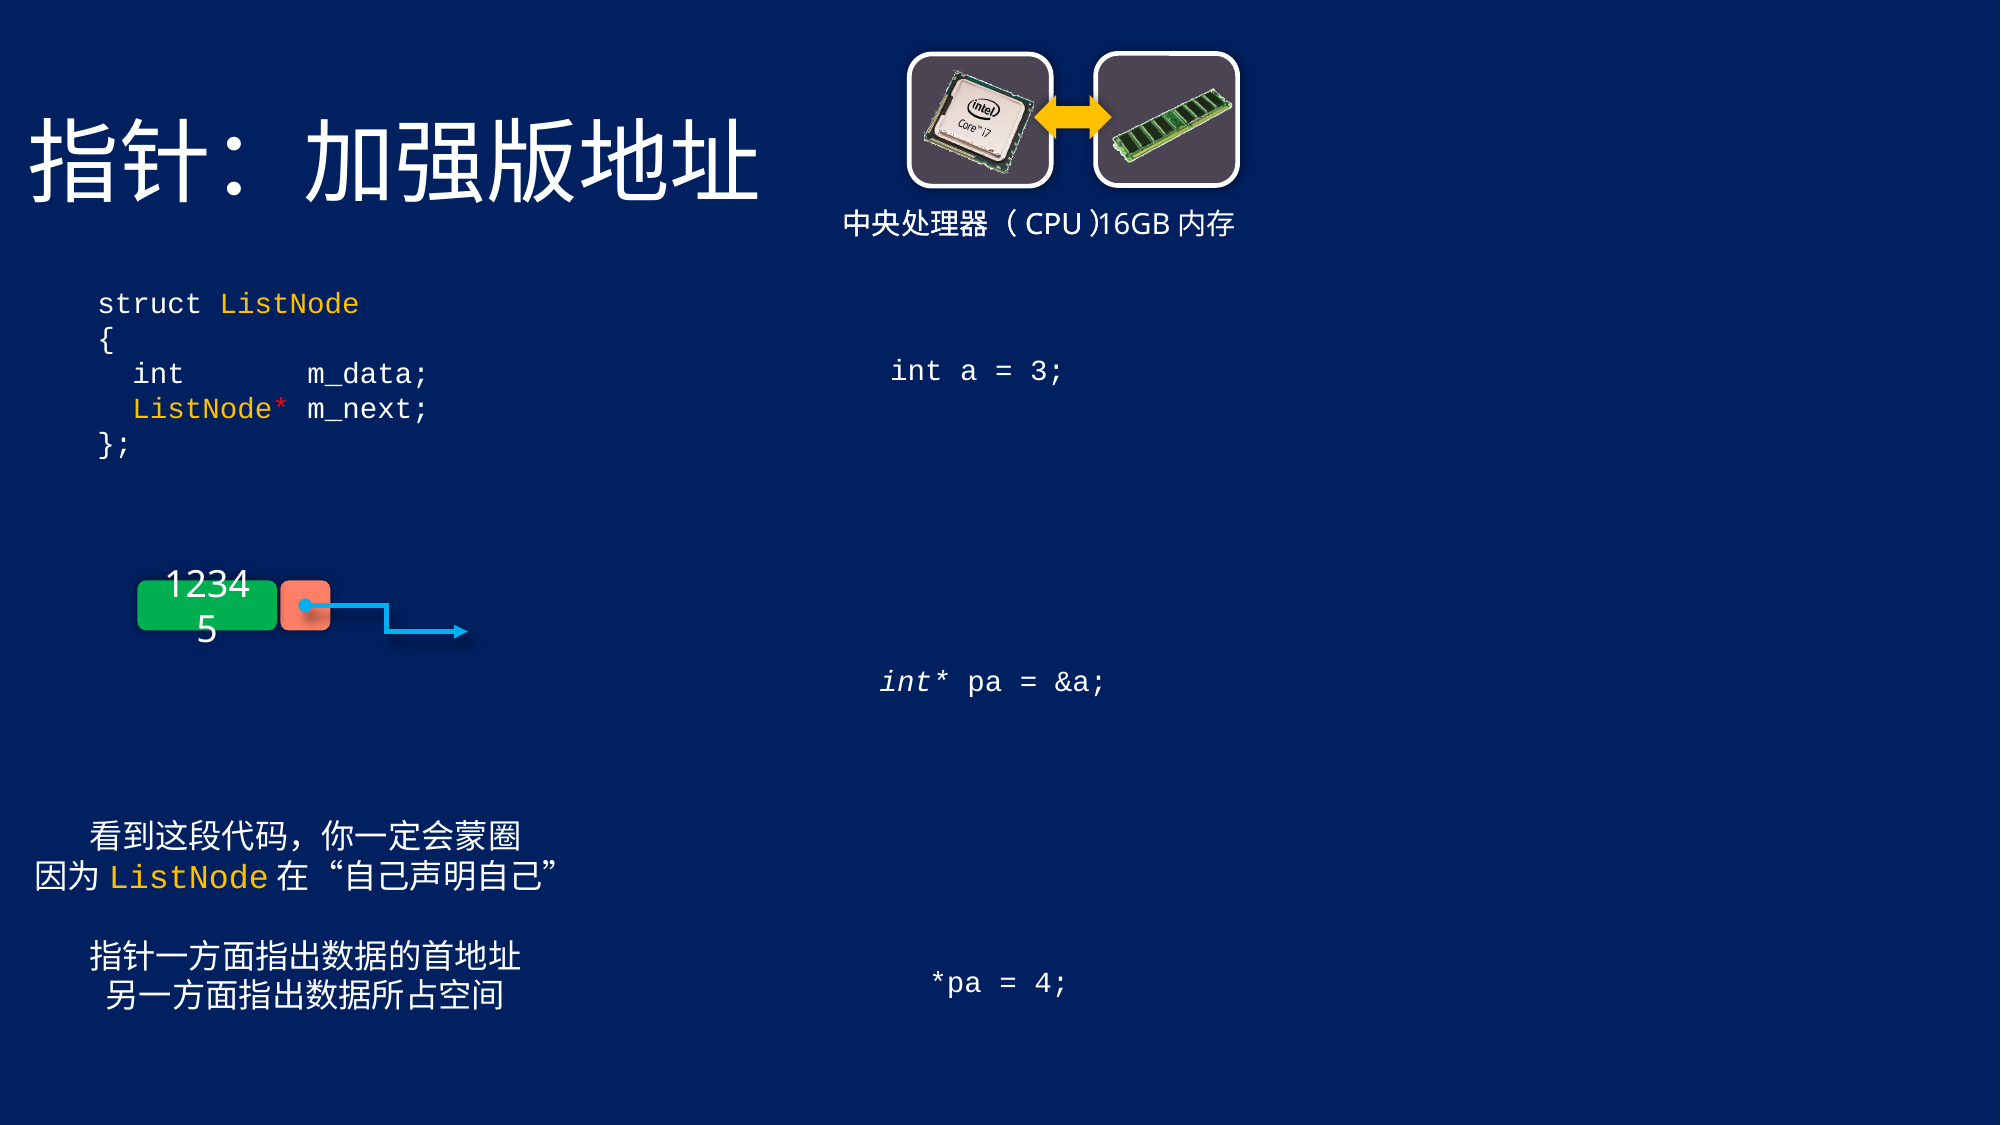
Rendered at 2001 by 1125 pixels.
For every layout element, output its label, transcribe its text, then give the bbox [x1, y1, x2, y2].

title 指针：加强版地址 [12, 56, 1738, 275]
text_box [888, 53, 1238, 233]
text_box int a = 3; [875, 344, 1323, 394]
text_box int* pa = &a; [864, 655, 1135, 705]
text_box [137, 580, 468, 632]
text_box struct ListNode { int m_data; ListNode* m_next; }; [82, 277, 530, 467]
text_box 看到这段代码，你一定会蒙圈 因为ListNode在“自己声明自己” 指针一方面指出数据的首地址 另一方面指出数据所占空间 [0, 807, 761, 1022]
text_box *pa = 4; [914, 955, 1185, 1006]
